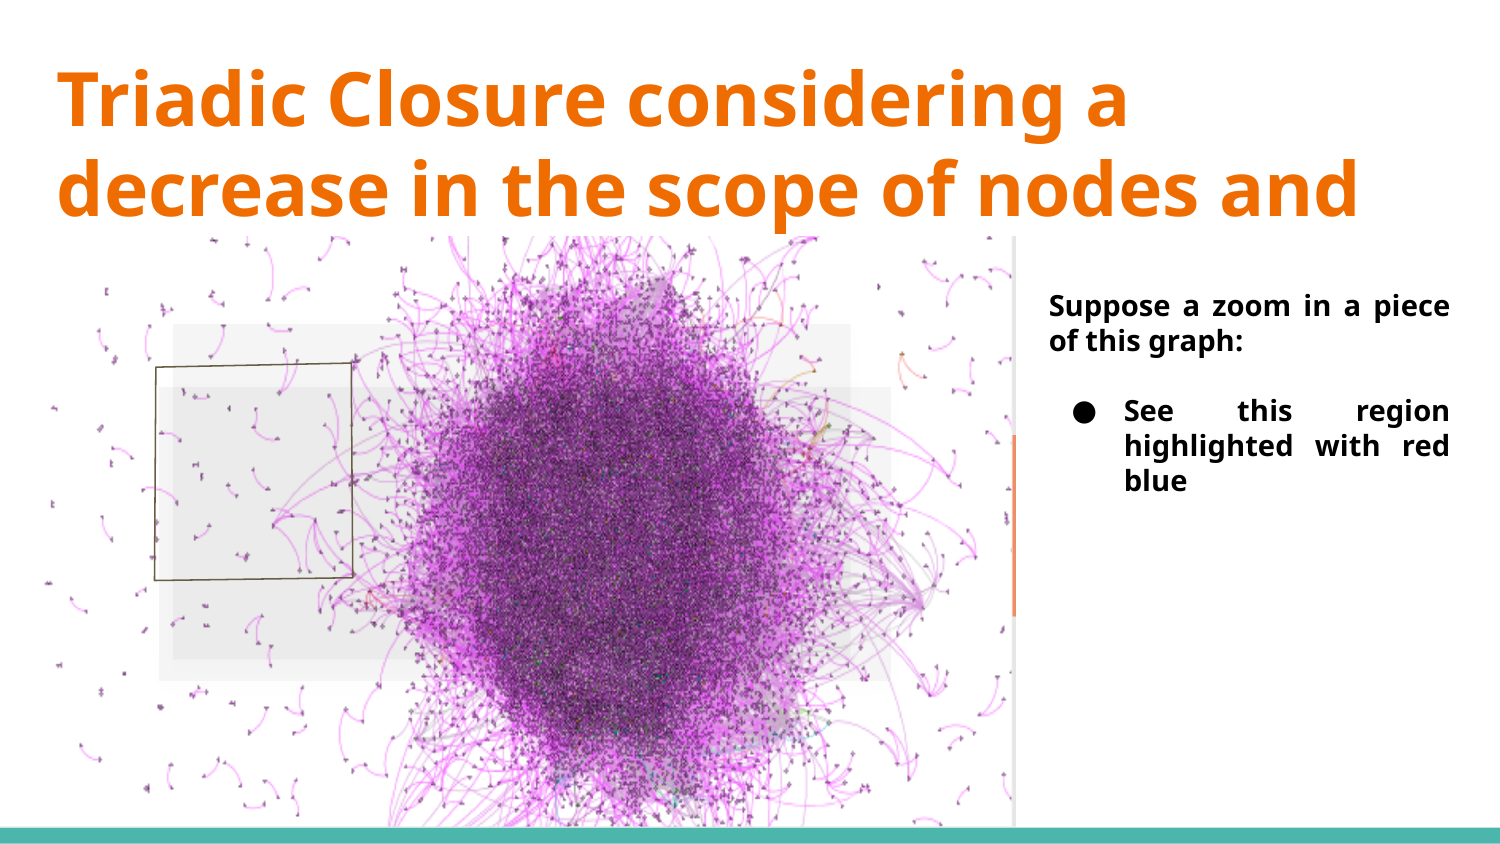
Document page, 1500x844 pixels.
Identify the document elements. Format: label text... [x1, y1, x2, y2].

text_box Suppose a zoom in a piece of this graph: See this region highlighted with red blue [1033, 272, 1466, 532]
title Triadic Closure considering a decrease in the scope of nodes and edges [41, 36, 1440, 153]
picture [0, 236, 1017, 827]
